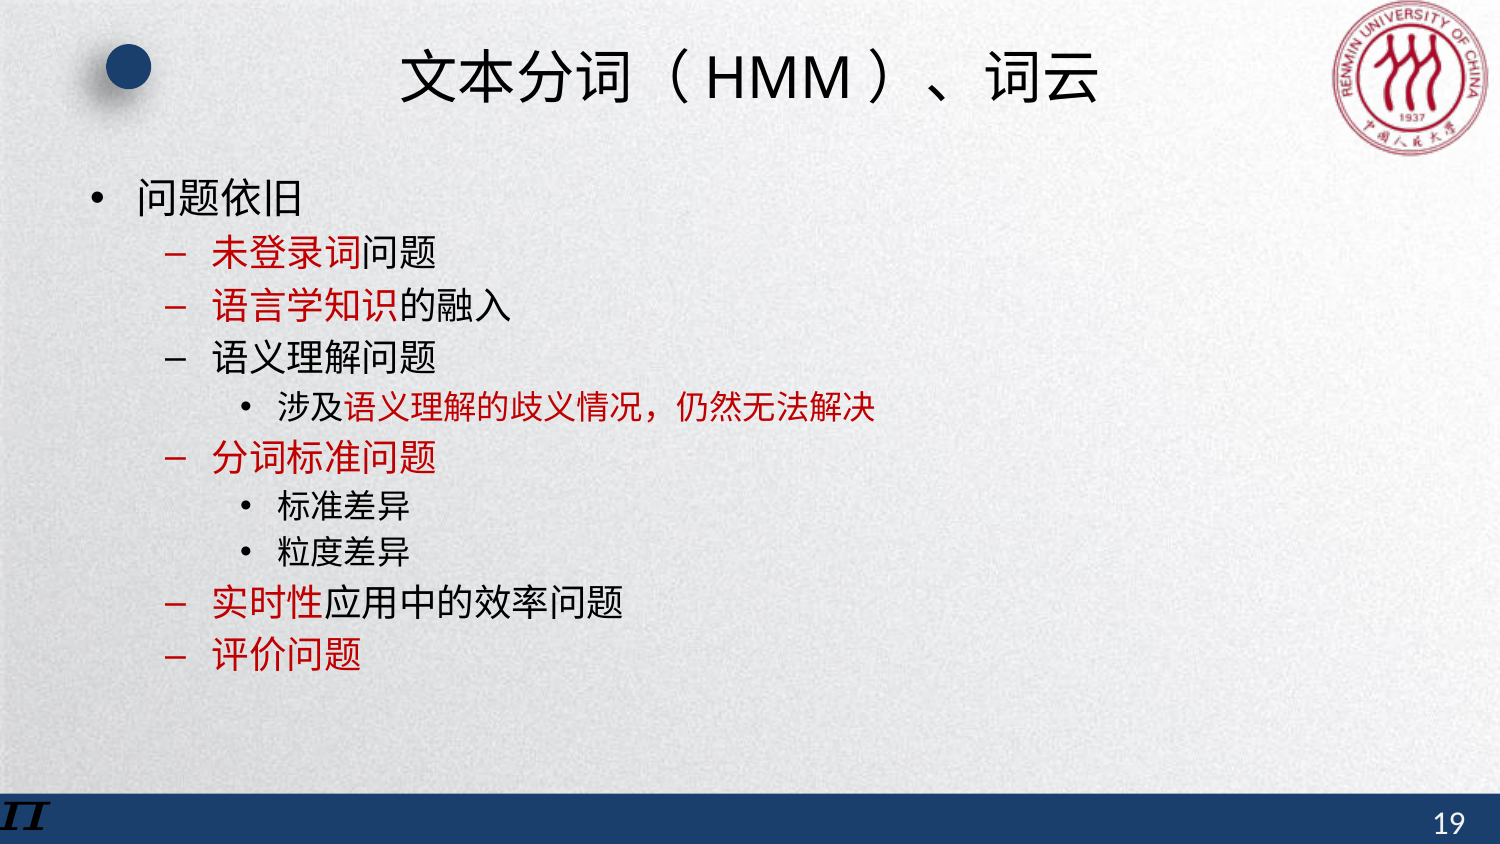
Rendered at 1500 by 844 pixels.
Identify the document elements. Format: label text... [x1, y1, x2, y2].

list 问题依旧 未登录词问题 语言学知识的融入 语义理解问题 涉及语义理解的歧义情况，仍然无法解决 分词标准问题 标准差异 粒度差异 实时性应用中的效率问题 评价问题 [75, 134, 1425, 781]
title 文本分词（HMM）、词云 [75, 33, 1425, 116]
picture [0, 0, 1500, 793]
